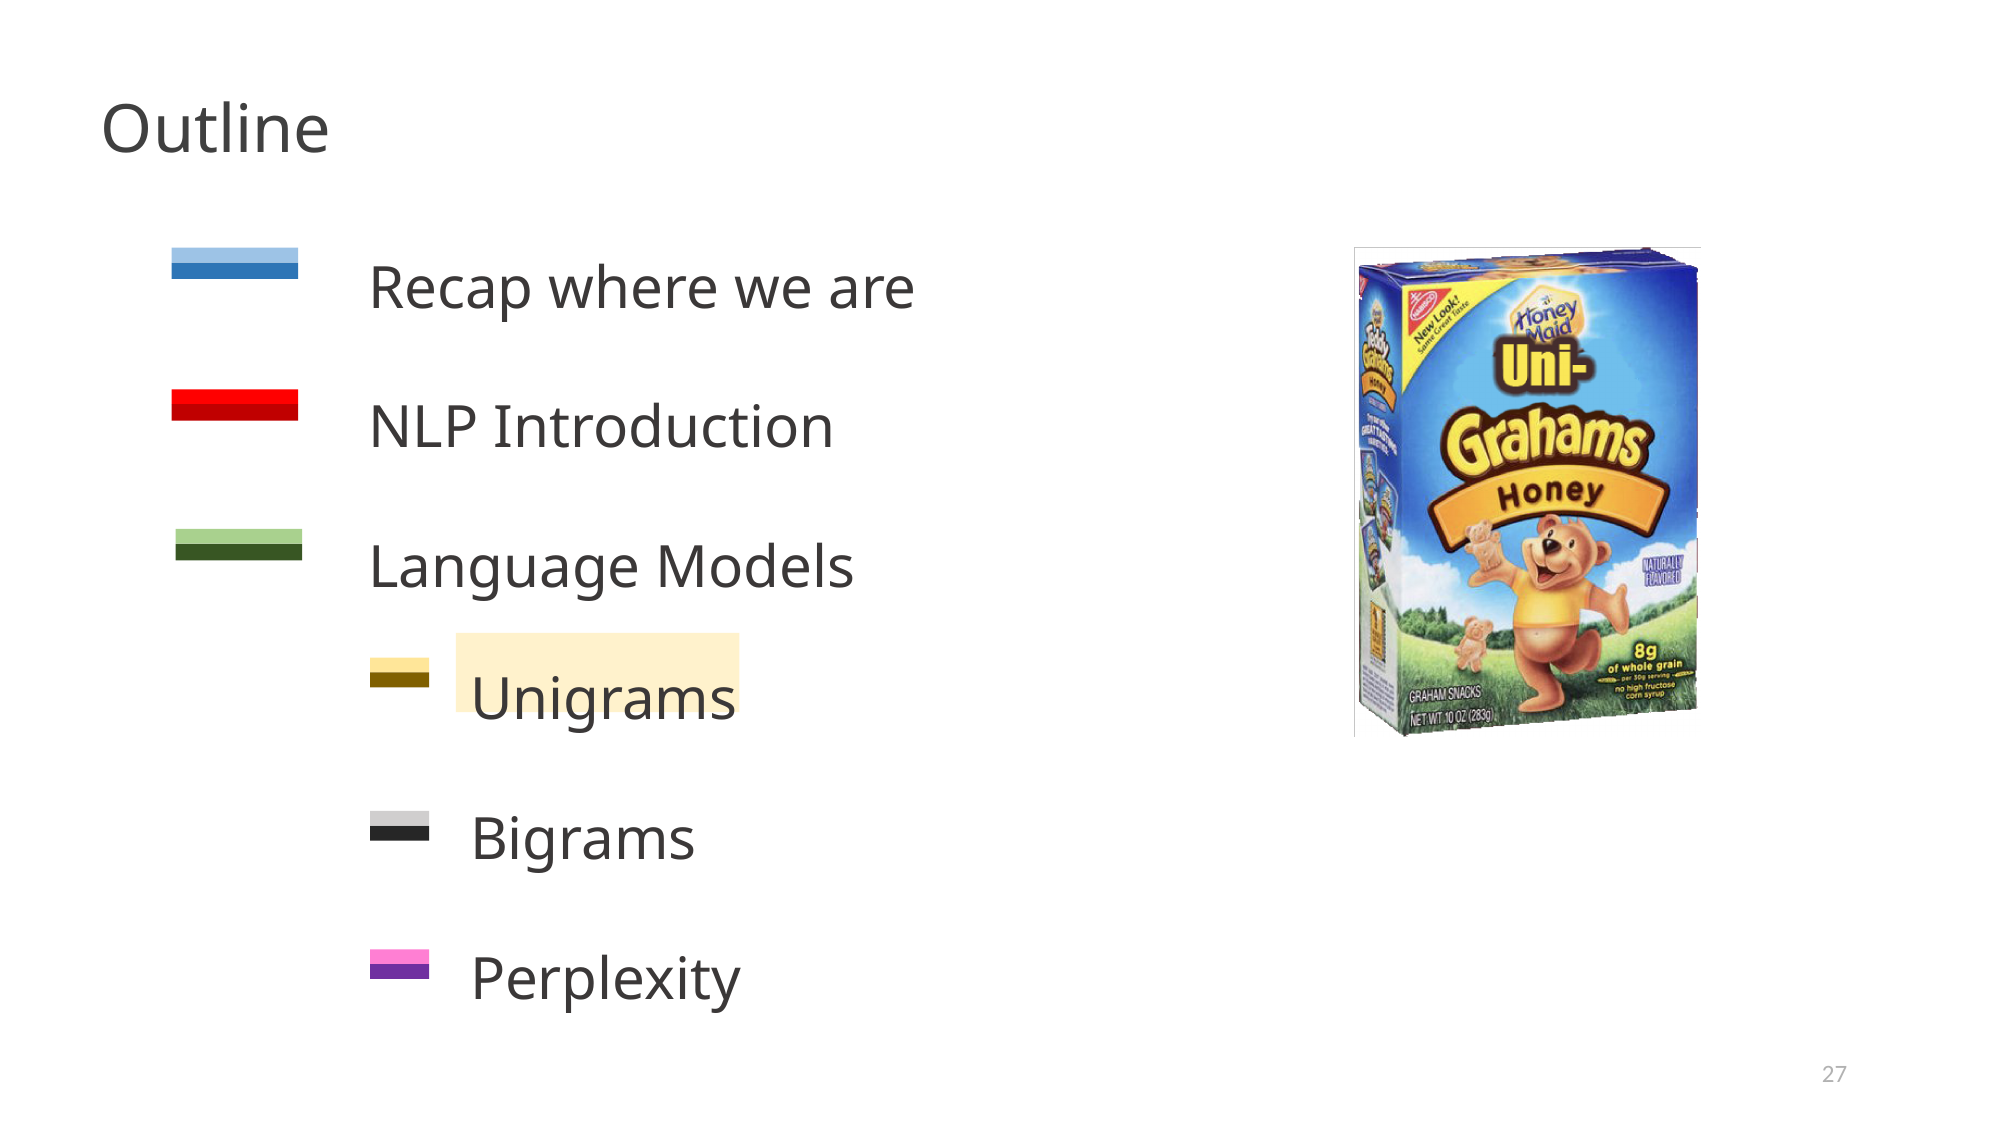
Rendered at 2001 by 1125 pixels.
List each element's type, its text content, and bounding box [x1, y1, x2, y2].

text_box [369, 825, 430, 842]
text_box [171, 247, 299, 262]
text_box [175, 528, 303, 543]
text_box [369, 671, 430, 688]
text_box [171, 388, 299, 403]
picture [1354, 247, 1701, 737]
text_box [175, 543, 303, 561]
text_box Outline [86, 77, 812, 173]
text_box [369, 963, 430, 980]
text_box [171, 262, 299, 280]
text_box Recap where we are NLP Introduction Language Models [353, 172, 1138, 620]
text_box [369, 948, 430, 963]
text_box Unigrams Bigrams Perplexity [455, 620, 756, 1019]
text_box [171, 403, 299, 422]
text_box [369, 810, 430, 825]
slide_number 27 [1412, 1042, 1863, 1103]
text_box [369, 657, 430, 671]
